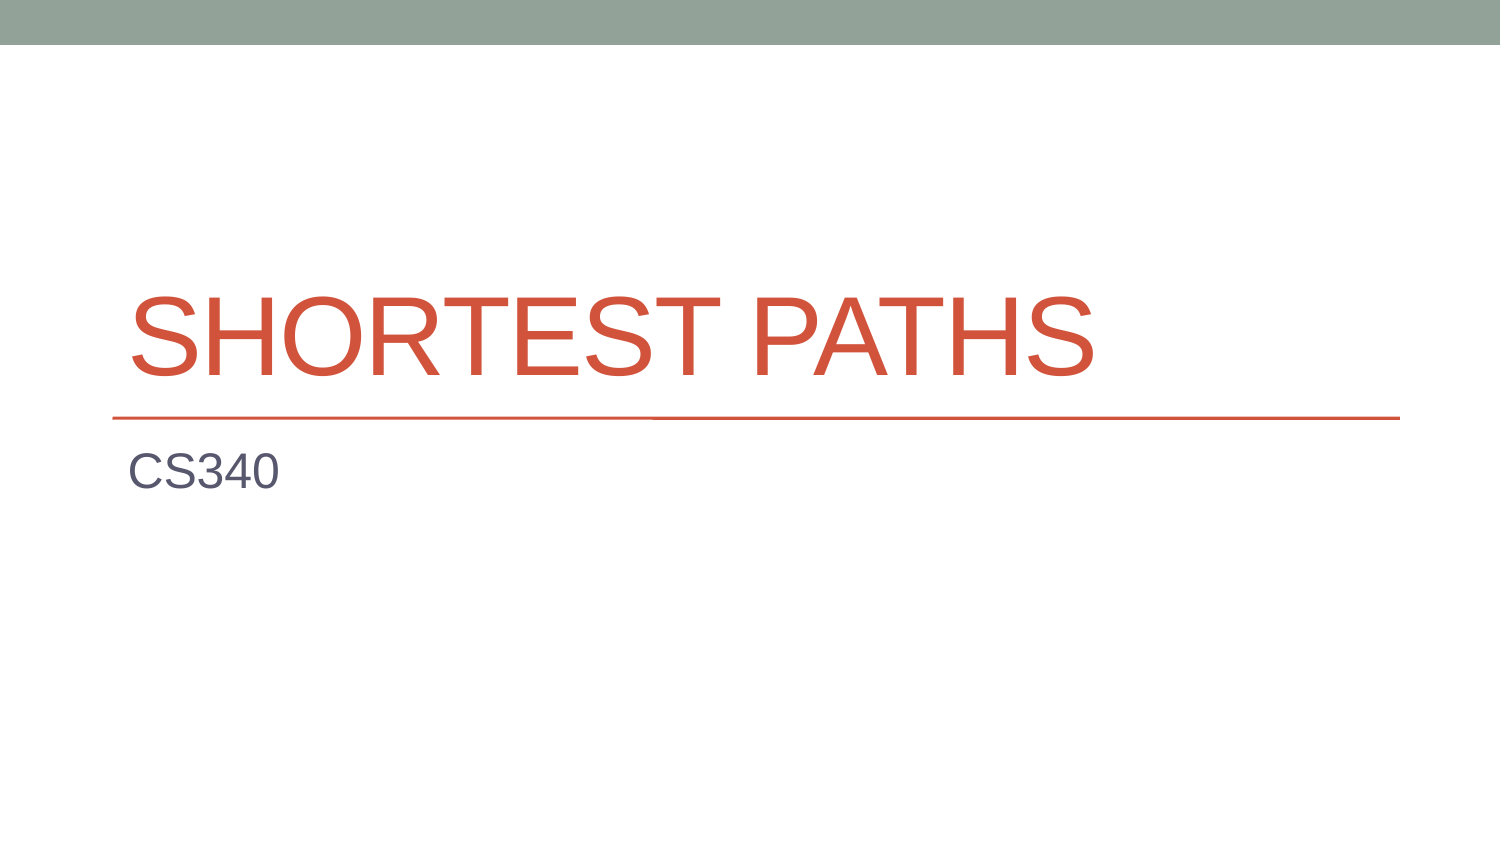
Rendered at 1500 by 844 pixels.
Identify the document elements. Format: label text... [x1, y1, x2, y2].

title Shortest Paths [112, 168, 1400, 406]
subtitle CS340 [112, 431, 1163, 647]
